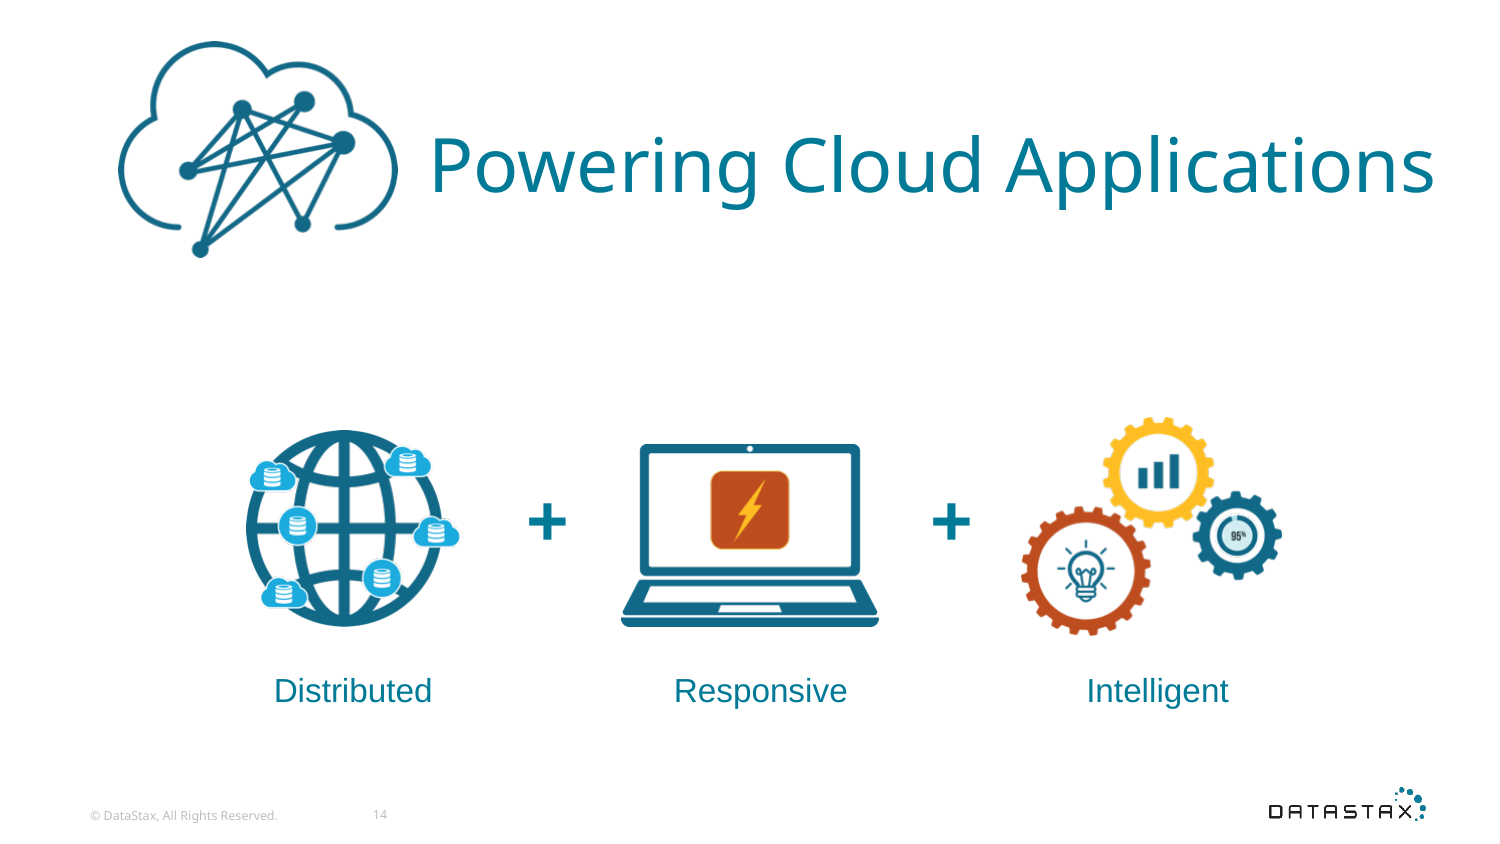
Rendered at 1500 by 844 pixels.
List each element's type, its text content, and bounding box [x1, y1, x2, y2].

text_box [1021, 416, 1282, 718]
slide_number 14 [346, 793, 414, 839]
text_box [245, 429, 461, 718]
footer © DataStax, All Rights Reserved. [75, 793, 337, 839]
text_box Powering Cloud Applications [413, 102, 1463, 196]
picture [118, 41, 398, 258]
picture [1269, 787, 1426, 821]
text_box + [915, 466, 989, 572]
text_box + [511, 466, 585, 572]
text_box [621, 444, 879, 718]
